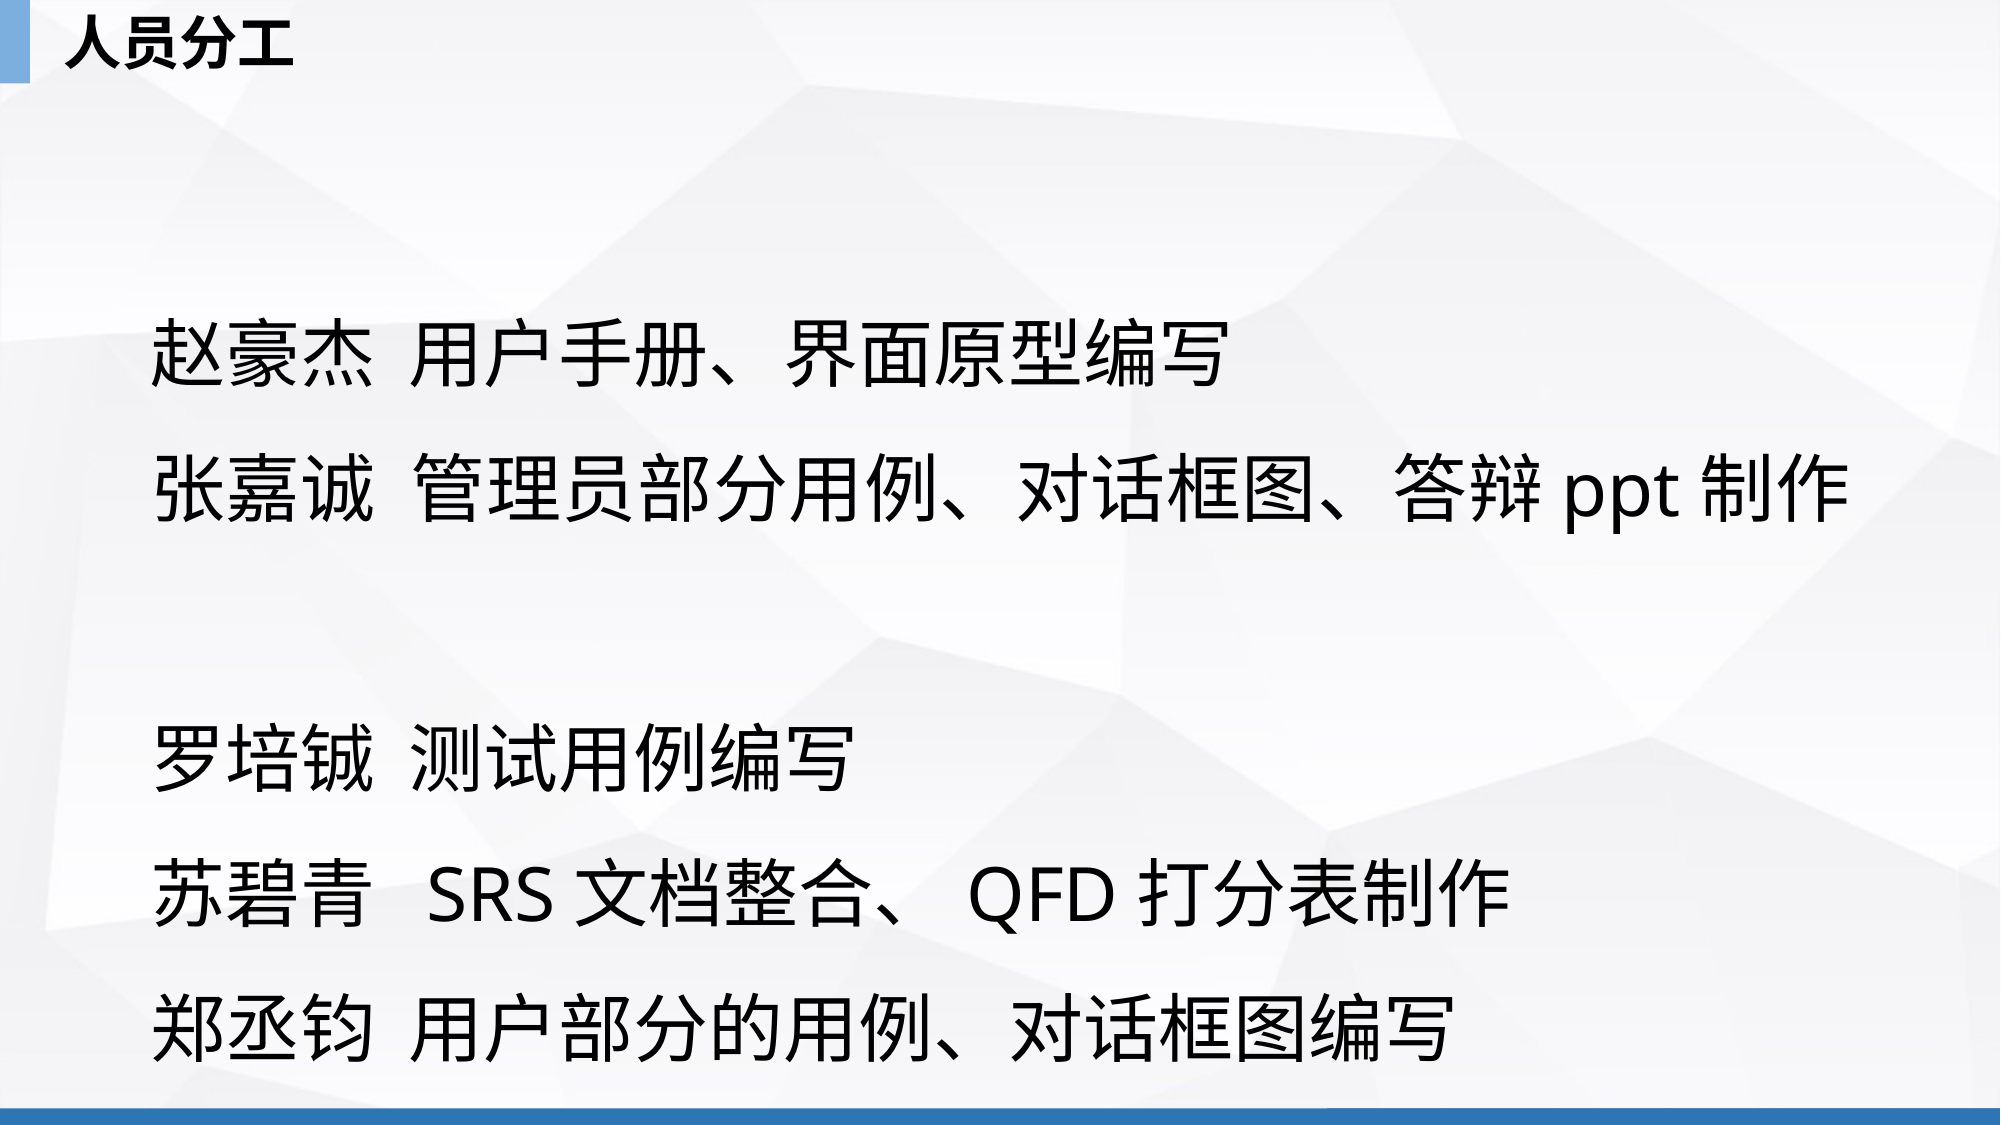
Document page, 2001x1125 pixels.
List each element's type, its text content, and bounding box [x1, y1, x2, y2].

picture [0, 0, 2001, 1125]
text_box 人员分工 [48, 0, 802, 84]
text_box 赵豪杰 用户手册、界面原型编写 张嘉诚 管理员部分用例、对话框图、答辩ppt制作 罗培铖 测试用例编写 苏碧青 SRS文档整合、QFD打分表制作 郑丞钧 用户部分的用例、对话框图编写 [135, 254, 1865, 1080]
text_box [0, 1108, 2000, 1125]
text_box [0, 0, 31, 84]
